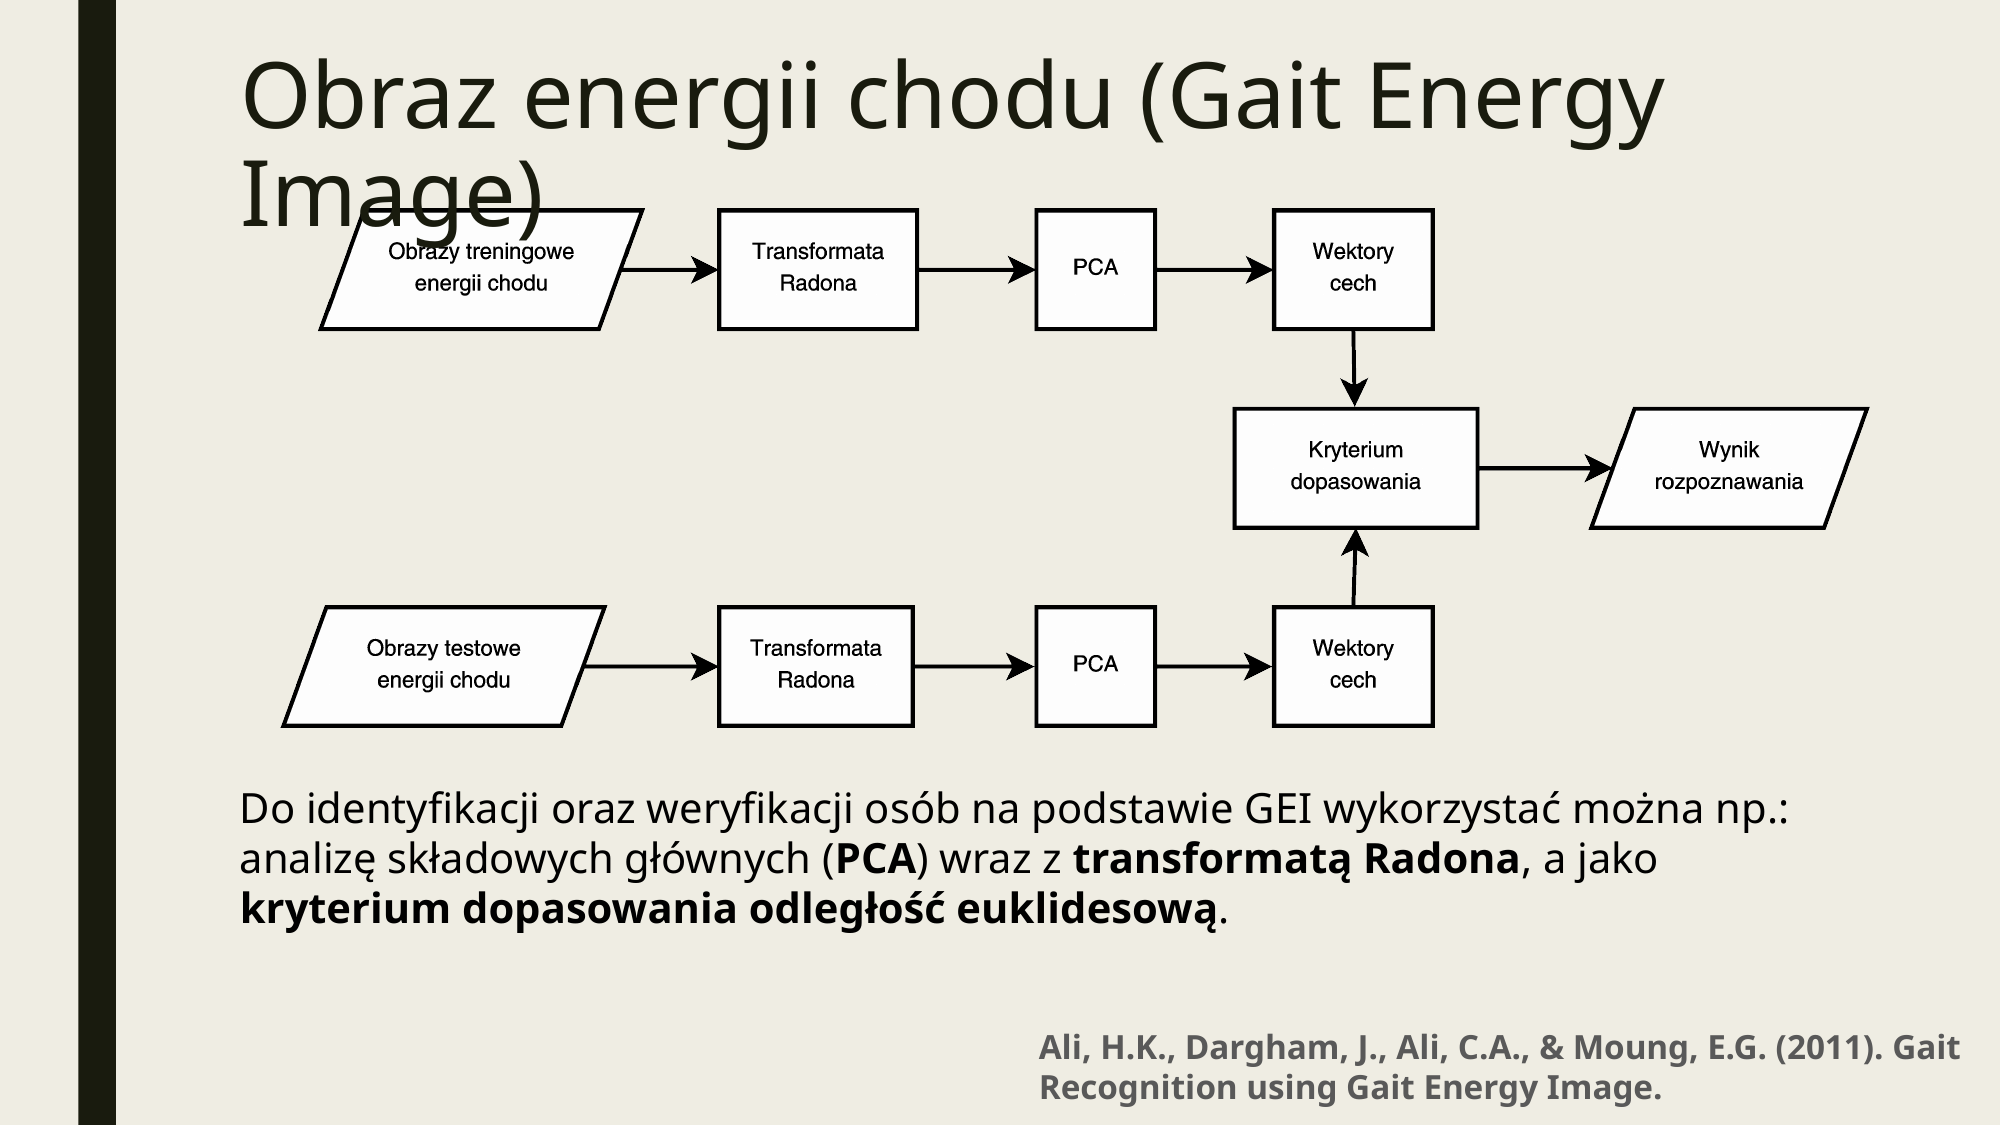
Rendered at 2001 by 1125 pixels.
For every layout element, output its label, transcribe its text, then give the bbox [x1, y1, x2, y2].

text_box Do identyfikacji oraz weryfikacji osób na podstawie GEI wykorzystać można np.: analizę składowych głównych (PCA) wraz z transformatą Radona, a jako kryterium dopasowania odległość euklidesową. [225, 774, 1860, 940]
text_box Ali, H.K., Dargham, J., Ali, C.A., & Moung, E.G. (2011). Gait Recognition using Gait Energy Image. [1024, 1018, 2000, 1114]
picture [280, 208, 1870, 728]
title Obraz energii chodu (Gait Energy Image) [225, 42, 1894, 184]
